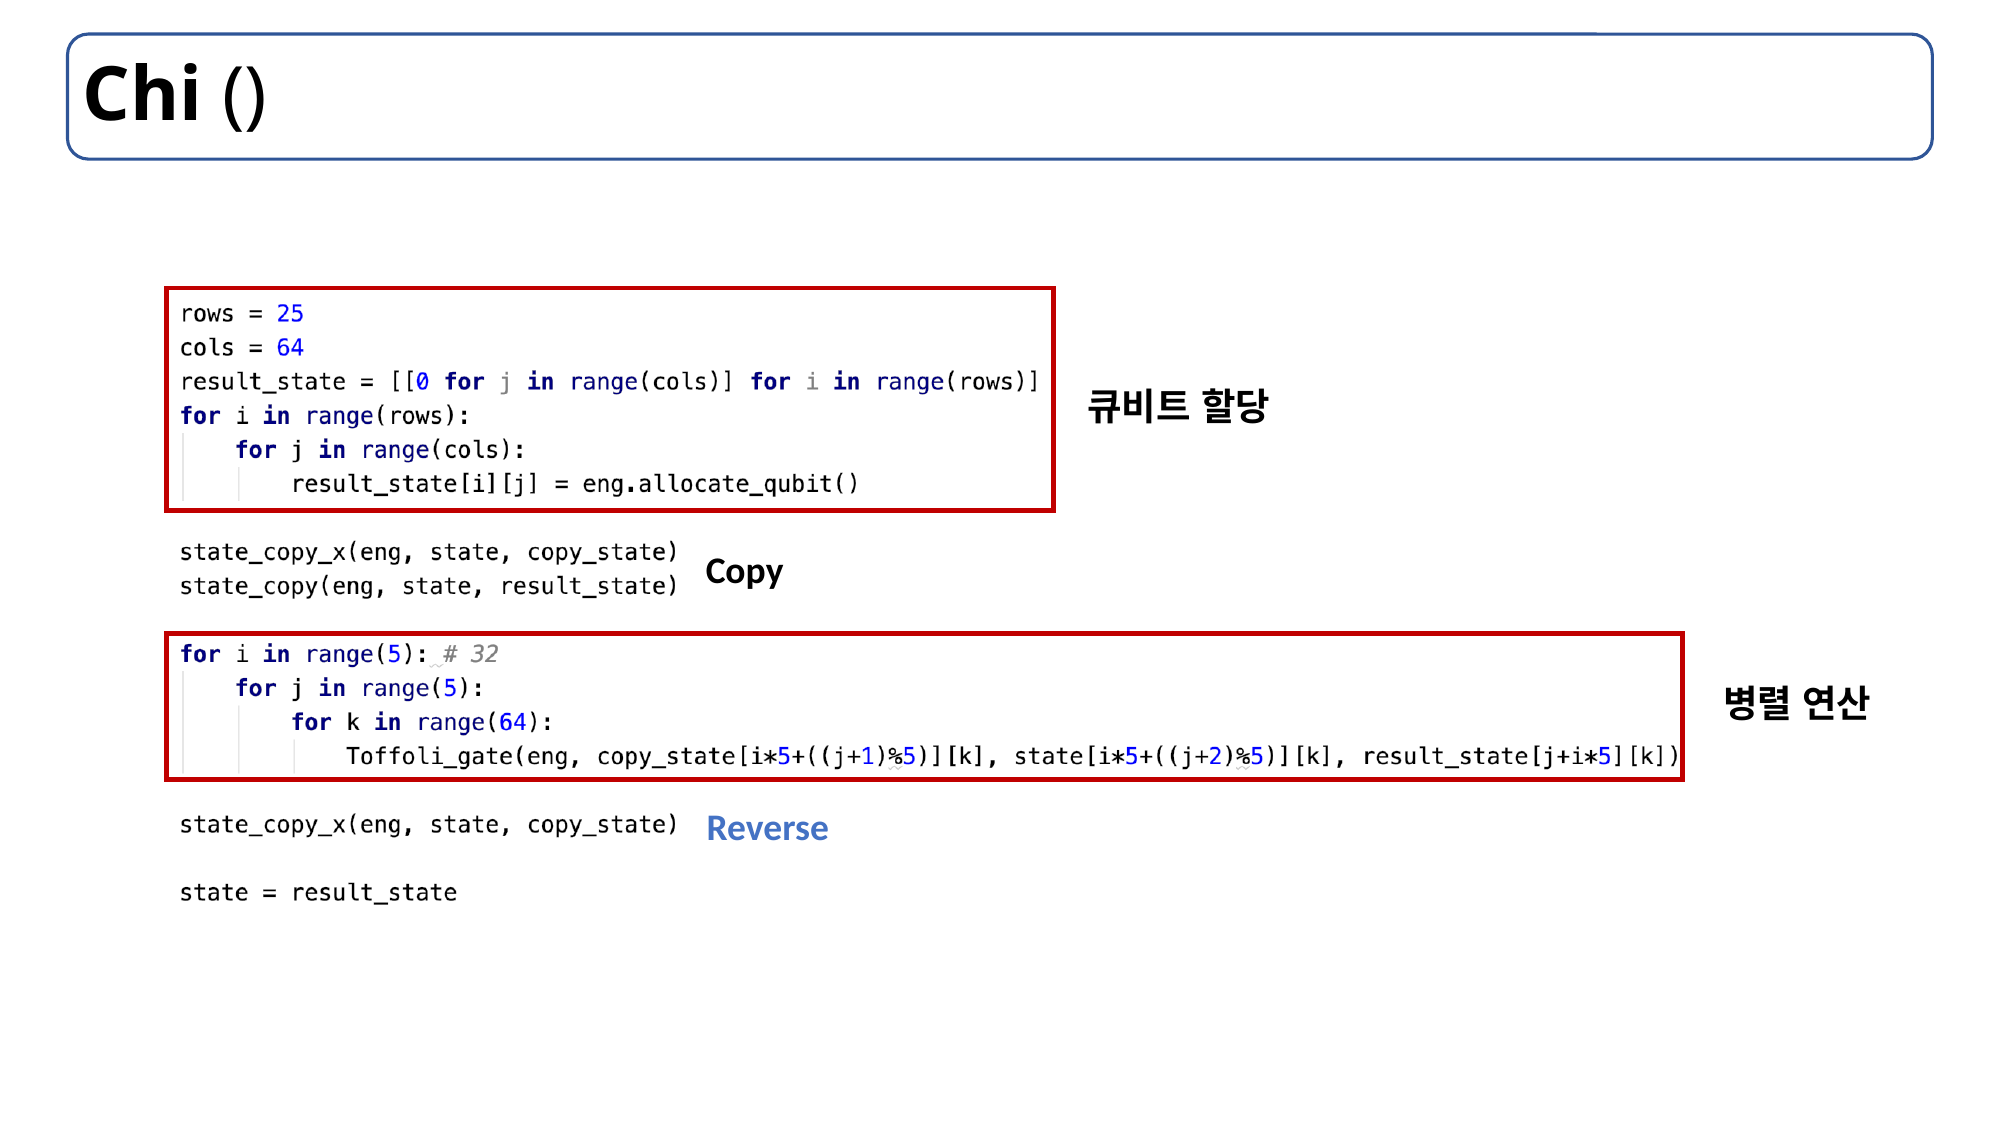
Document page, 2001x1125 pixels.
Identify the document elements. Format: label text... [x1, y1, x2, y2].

text_box 병렬 연산 [1708, 672, 1887, 733]
picture [154, 287, 1698, 911]
